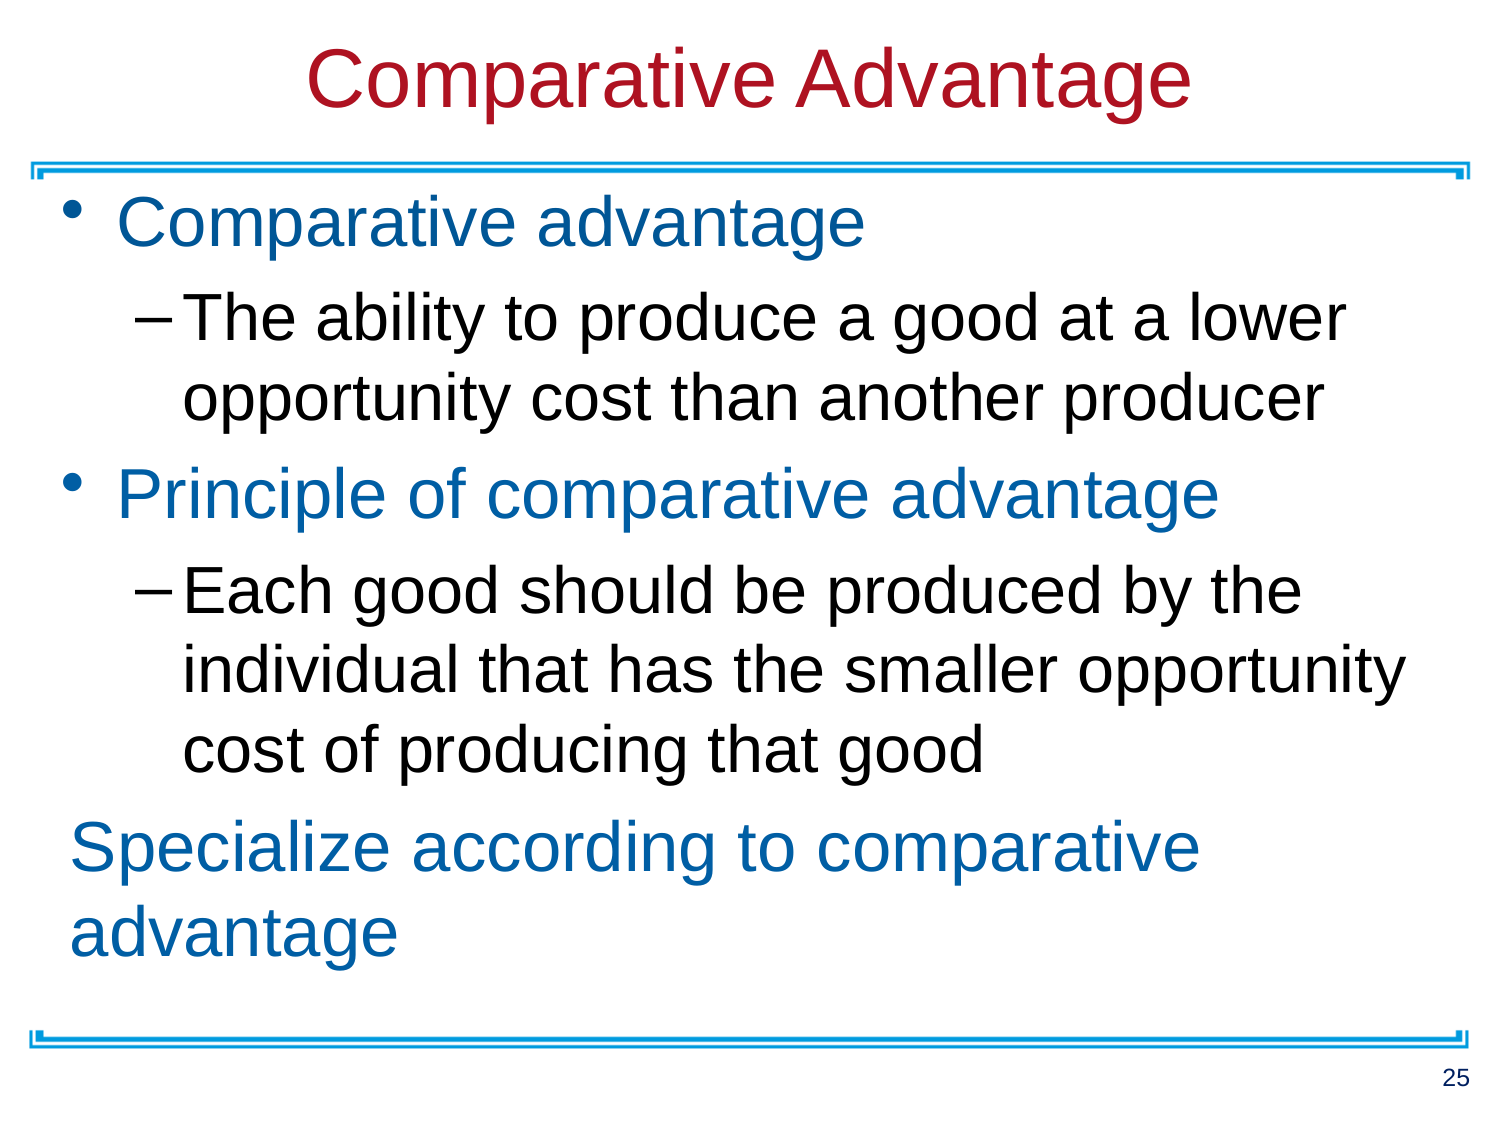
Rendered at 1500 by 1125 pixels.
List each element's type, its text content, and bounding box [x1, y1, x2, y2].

list Comparative advantage The ability to produce a good at a lower opportunity cost than another producer Principle of comparative advantage Each good should be produced by the individual that has the smaller opportunity cost of producing that good Specialize according to comparative advantage [45, 168, 1455, 1058]
picture [25, 1024, 45, 1057]
picture [25, 158, 1475, 186]
title Comparative Advantage [0, 16, 1500, 158]
slide_number 25 [1412, 1052, 1500, 1117]
picture [1455, 1024, 1475, 1053]
